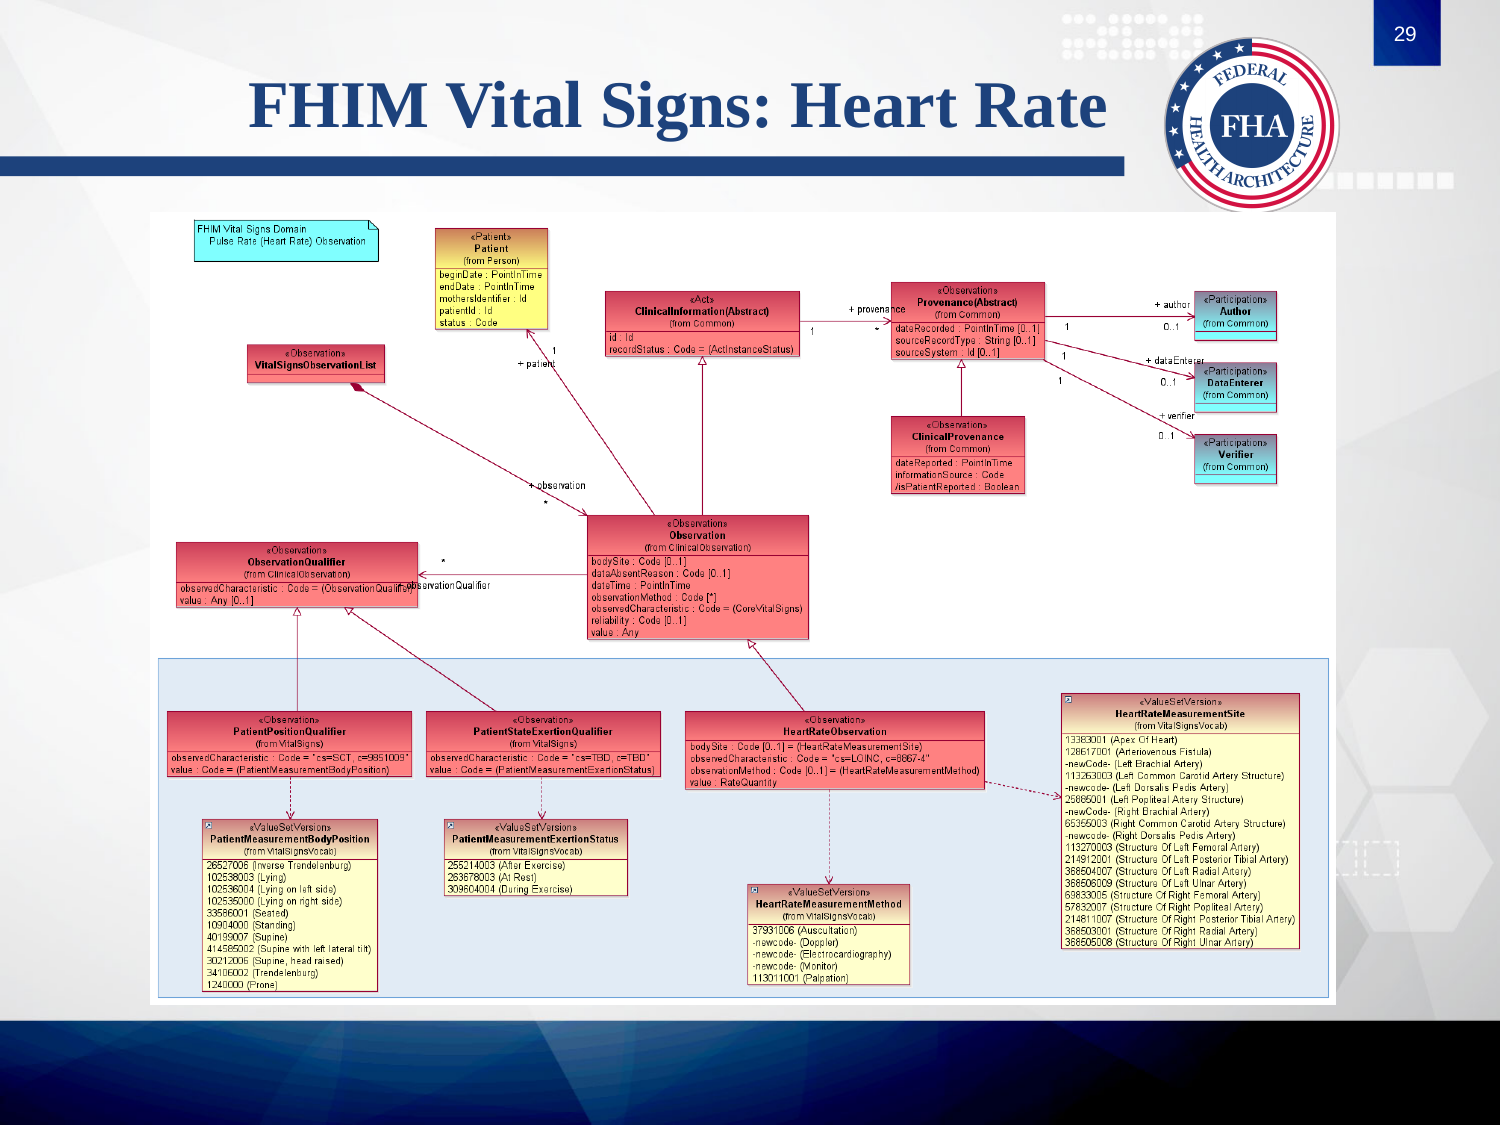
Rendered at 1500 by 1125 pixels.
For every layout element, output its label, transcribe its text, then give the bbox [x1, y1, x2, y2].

slide_number 29 [1375, 3, 1435, 63]
title FHIM Vital Signs: Heart Rate [75, 45, 1125, 157]
picture [0, 0, 1500, 1125]
